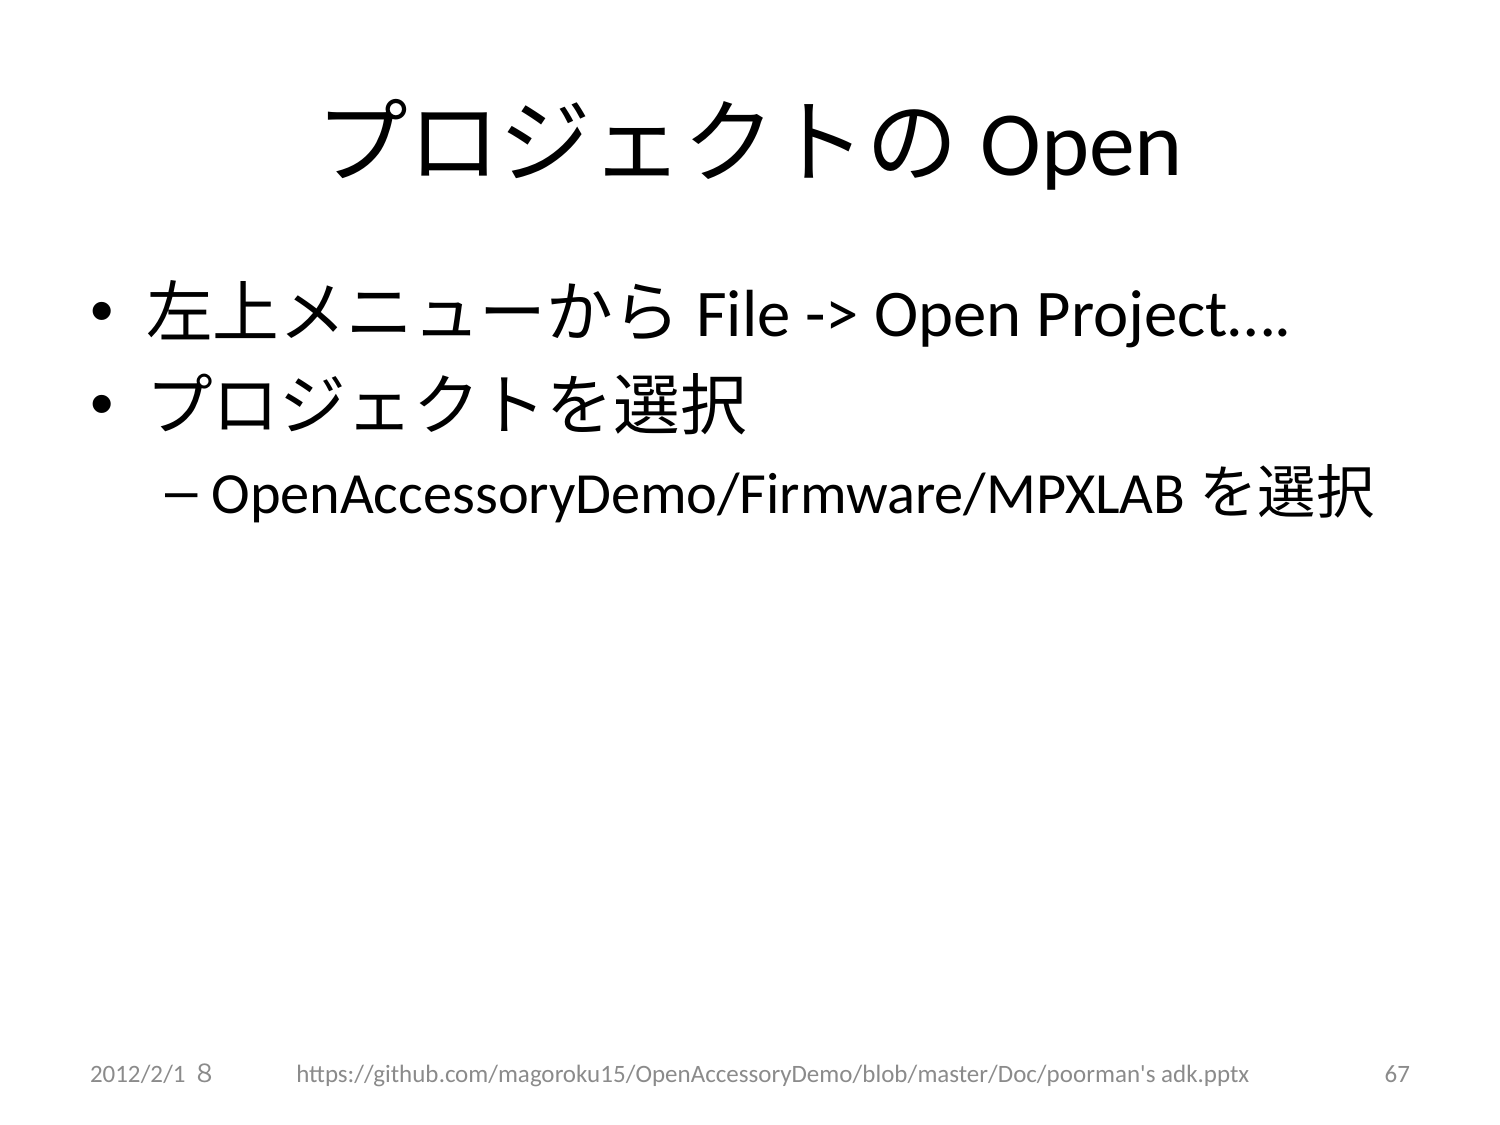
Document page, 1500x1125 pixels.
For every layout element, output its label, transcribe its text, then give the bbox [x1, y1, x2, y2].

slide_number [75, 1042, 242, 1103]
footer https://github.com/magoroku15/OpenAccessoryDemo/blob/master/Doc/poorman's adk.pptx [242, 1042, 1306, 1103]
slide_number 67 [1306, 1042, 1425, 1103]
list 左上メニューからFile -> Open Project…. プロジェクトを選択 OpenAccessoryDemo/Firmware/MPXLABを選択 [75, 262, 1425, 1005]
title プロジェクトのOpen [75, 45, 1425, 233]
